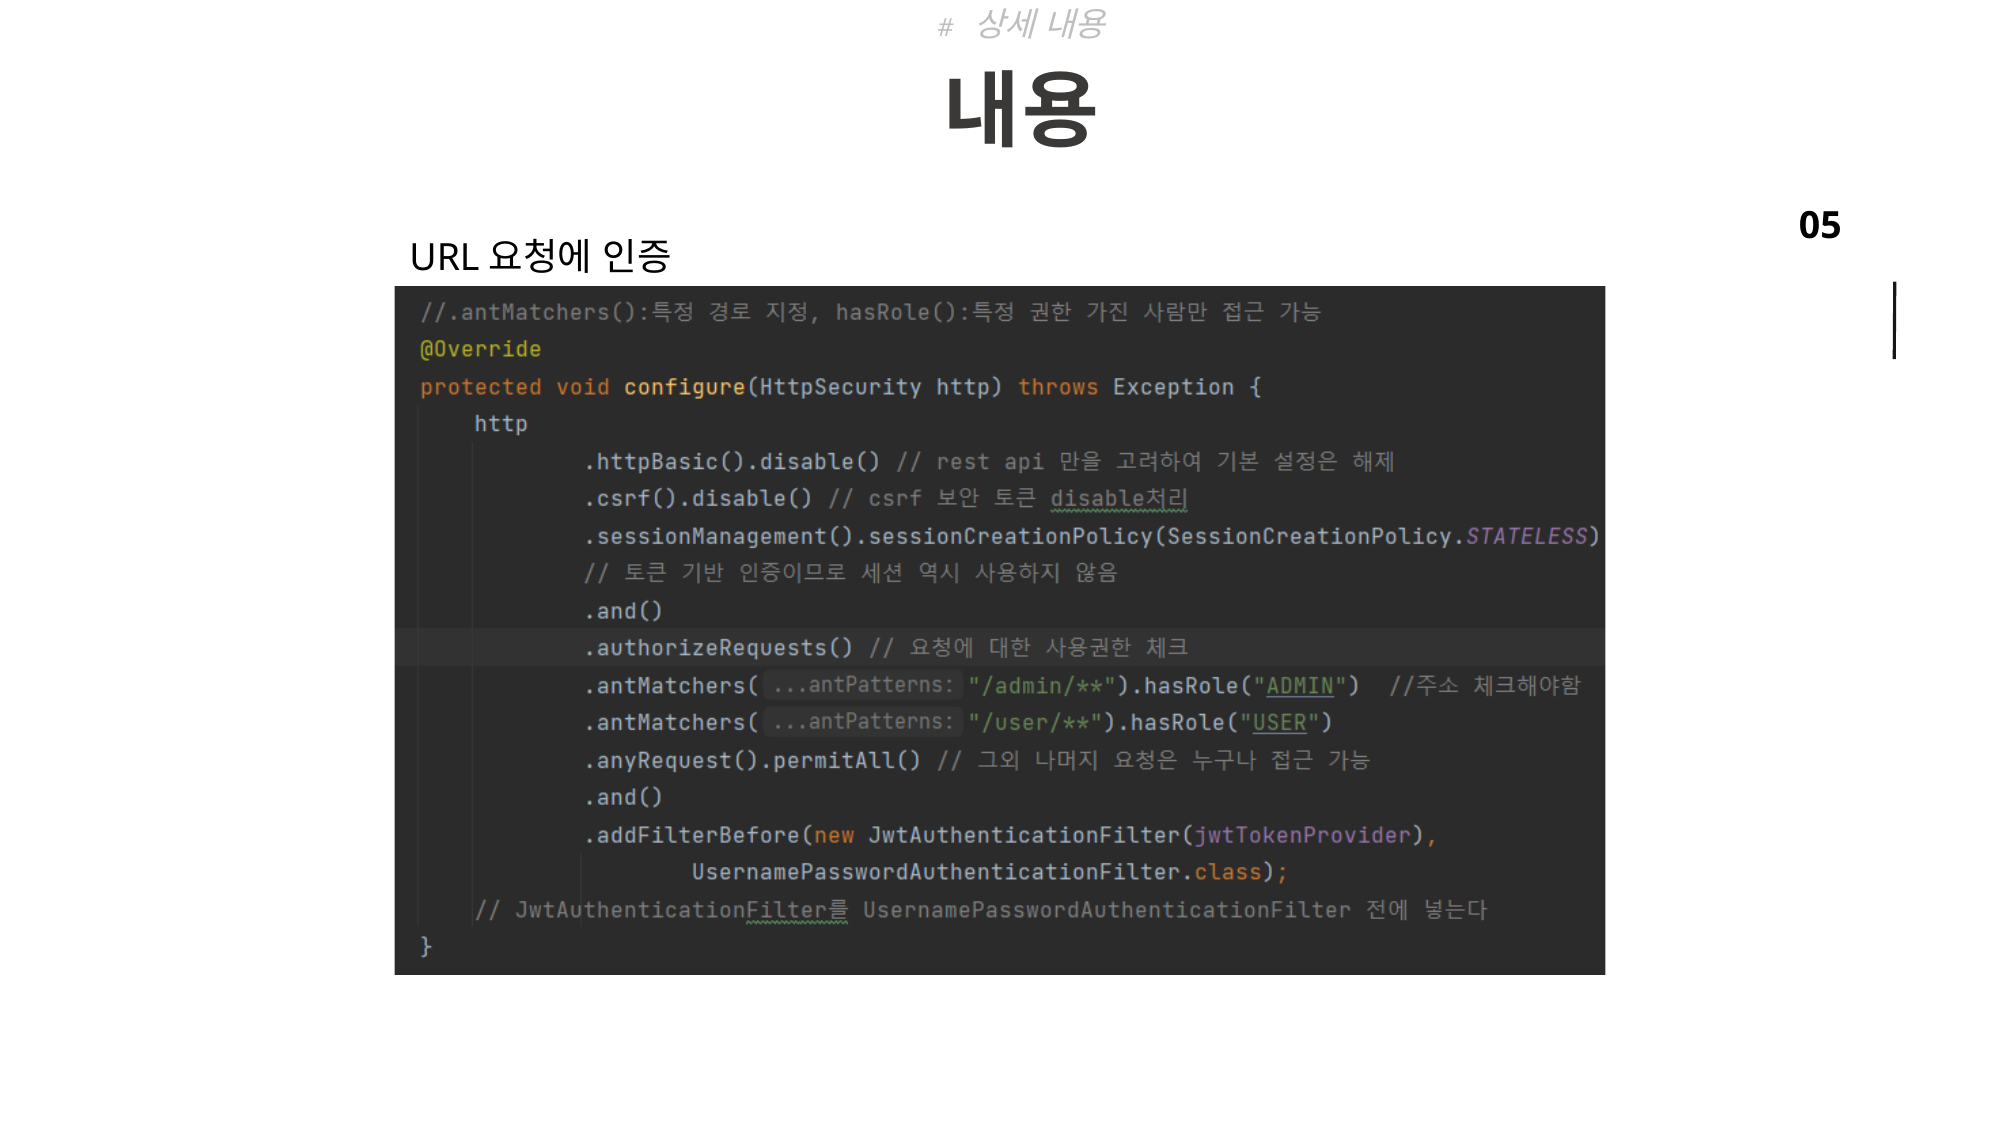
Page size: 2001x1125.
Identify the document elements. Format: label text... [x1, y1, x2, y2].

text_box 내용 [370, 61, 1672, 196]
text_box URL요청에 인증 [394, 225, 824, 286]
picture [394, 286, 1606, 975]
text_box # 상세 내용 [696, 0, 1346, 62]
